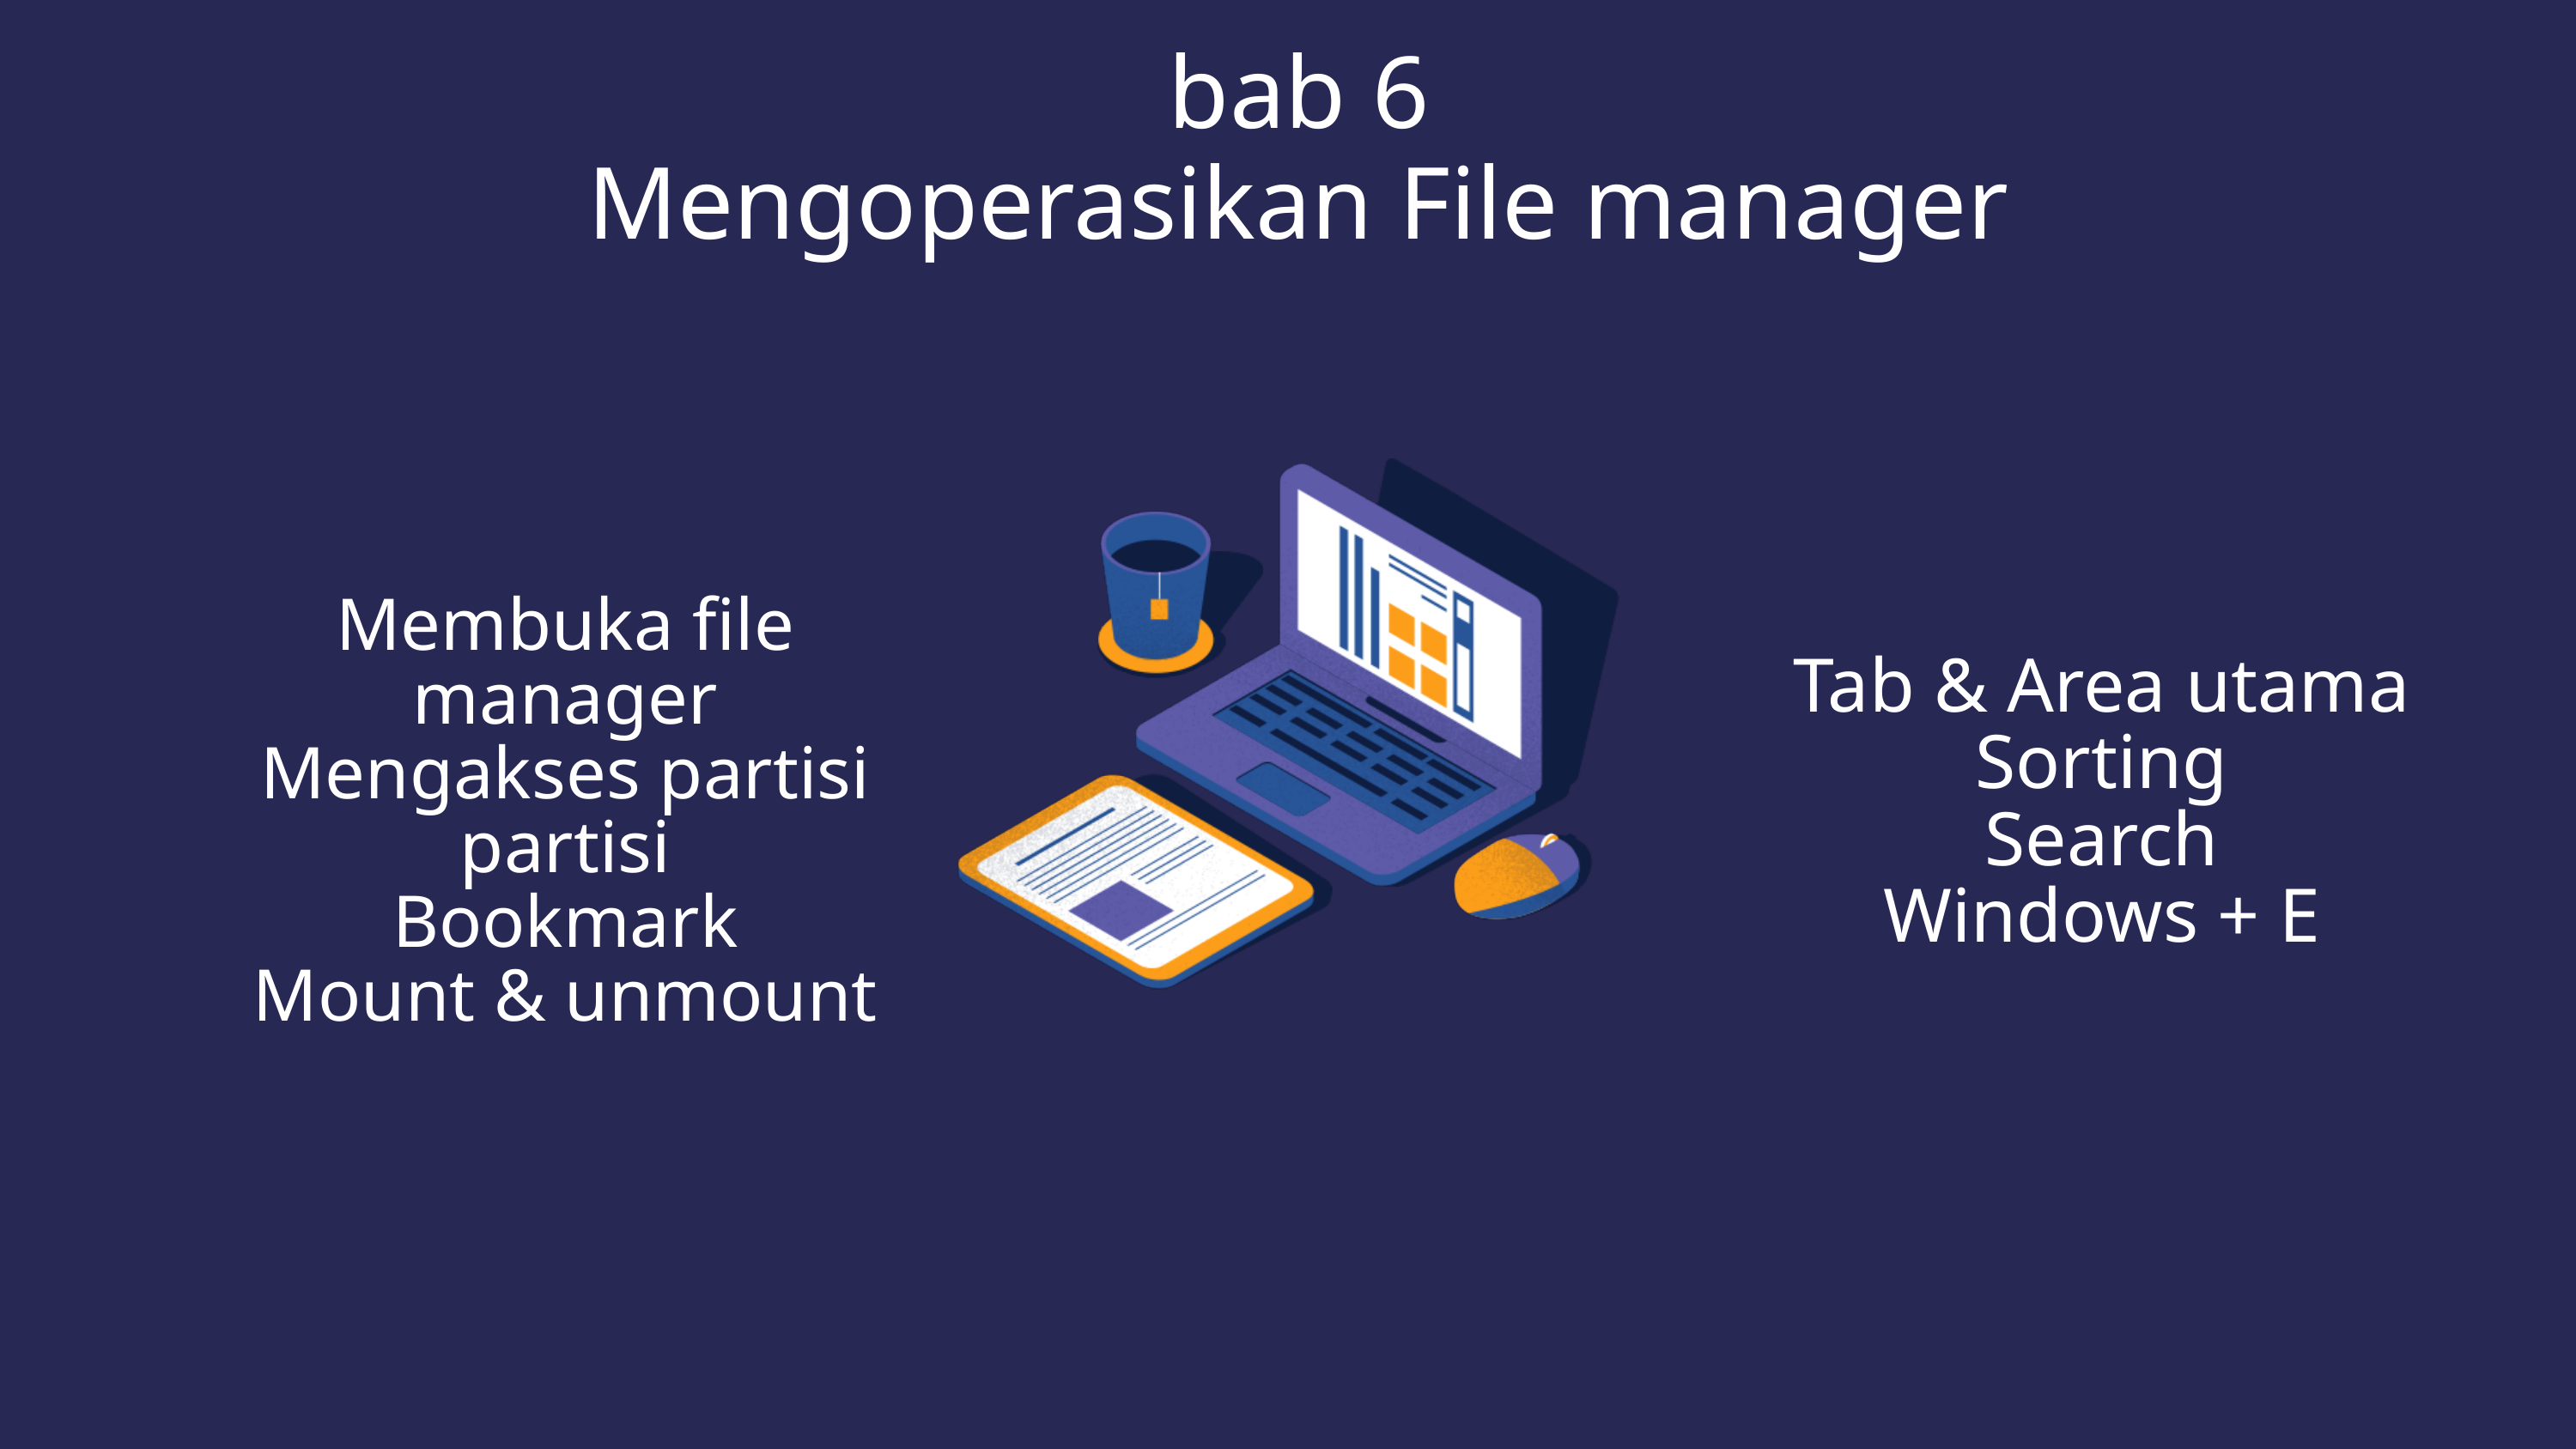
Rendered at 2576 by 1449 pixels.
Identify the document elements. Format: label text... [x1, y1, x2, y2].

text_box bab 6 Mengoperasikan File manager [167, 37, 2432, 259]
text_box Tab & Area utama Sorting Search Windows + E [1771, 650, 2432, 958]
text_box Membuka file manager Mengakses partisi partisi Bookmark Mount & unmount [174, 590, 957, 1036]
text_box [956, 458, 1620, 991]
